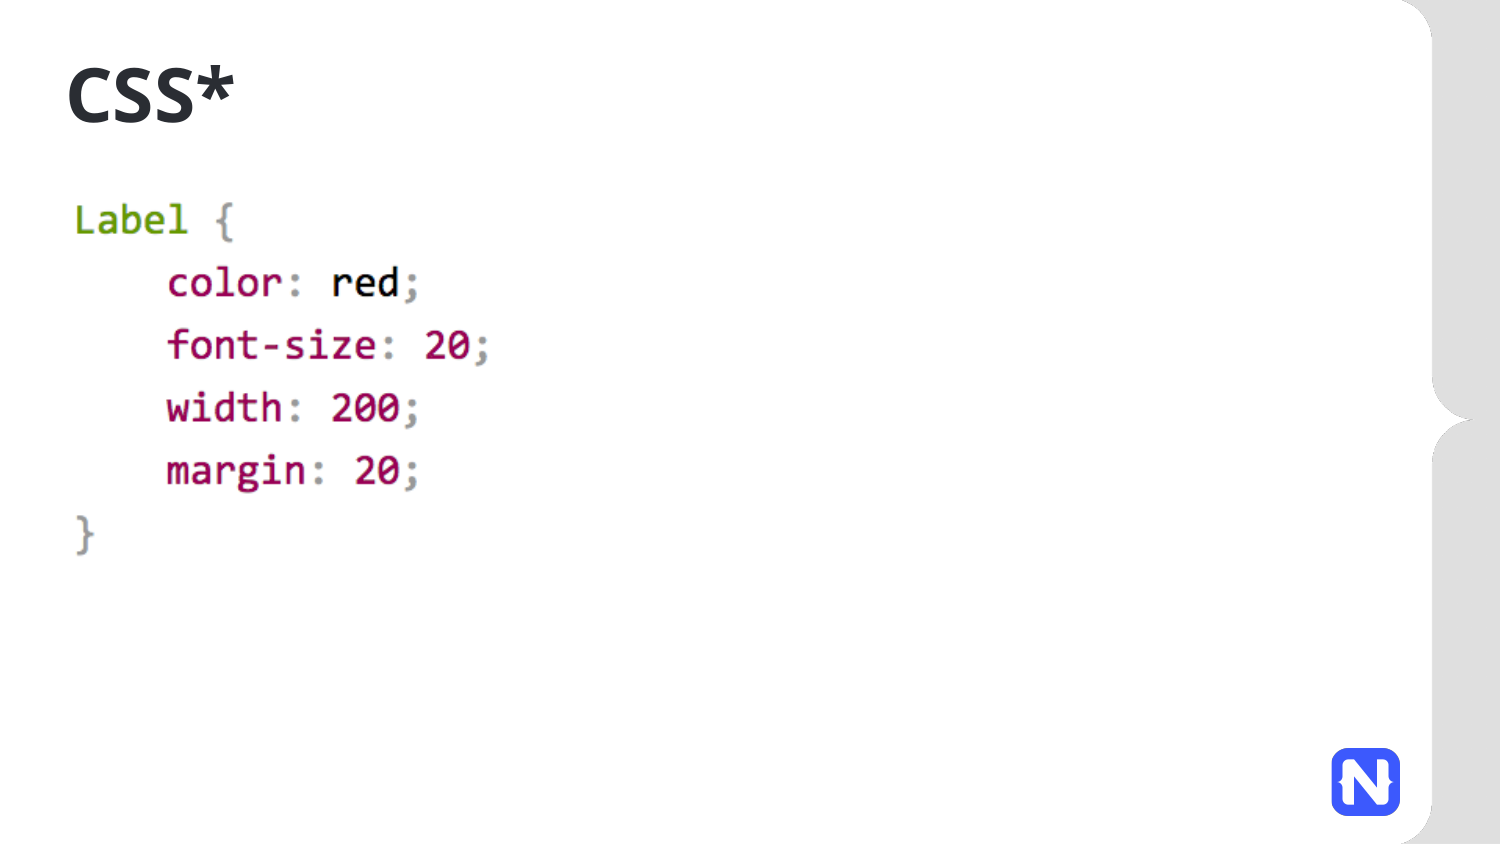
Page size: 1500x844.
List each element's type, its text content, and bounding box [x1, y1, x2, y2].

picture [42, 175, 550, 572]
picture [1331, 0, 1500, 844]
title CSS* [53, 64, 1449, 132]
